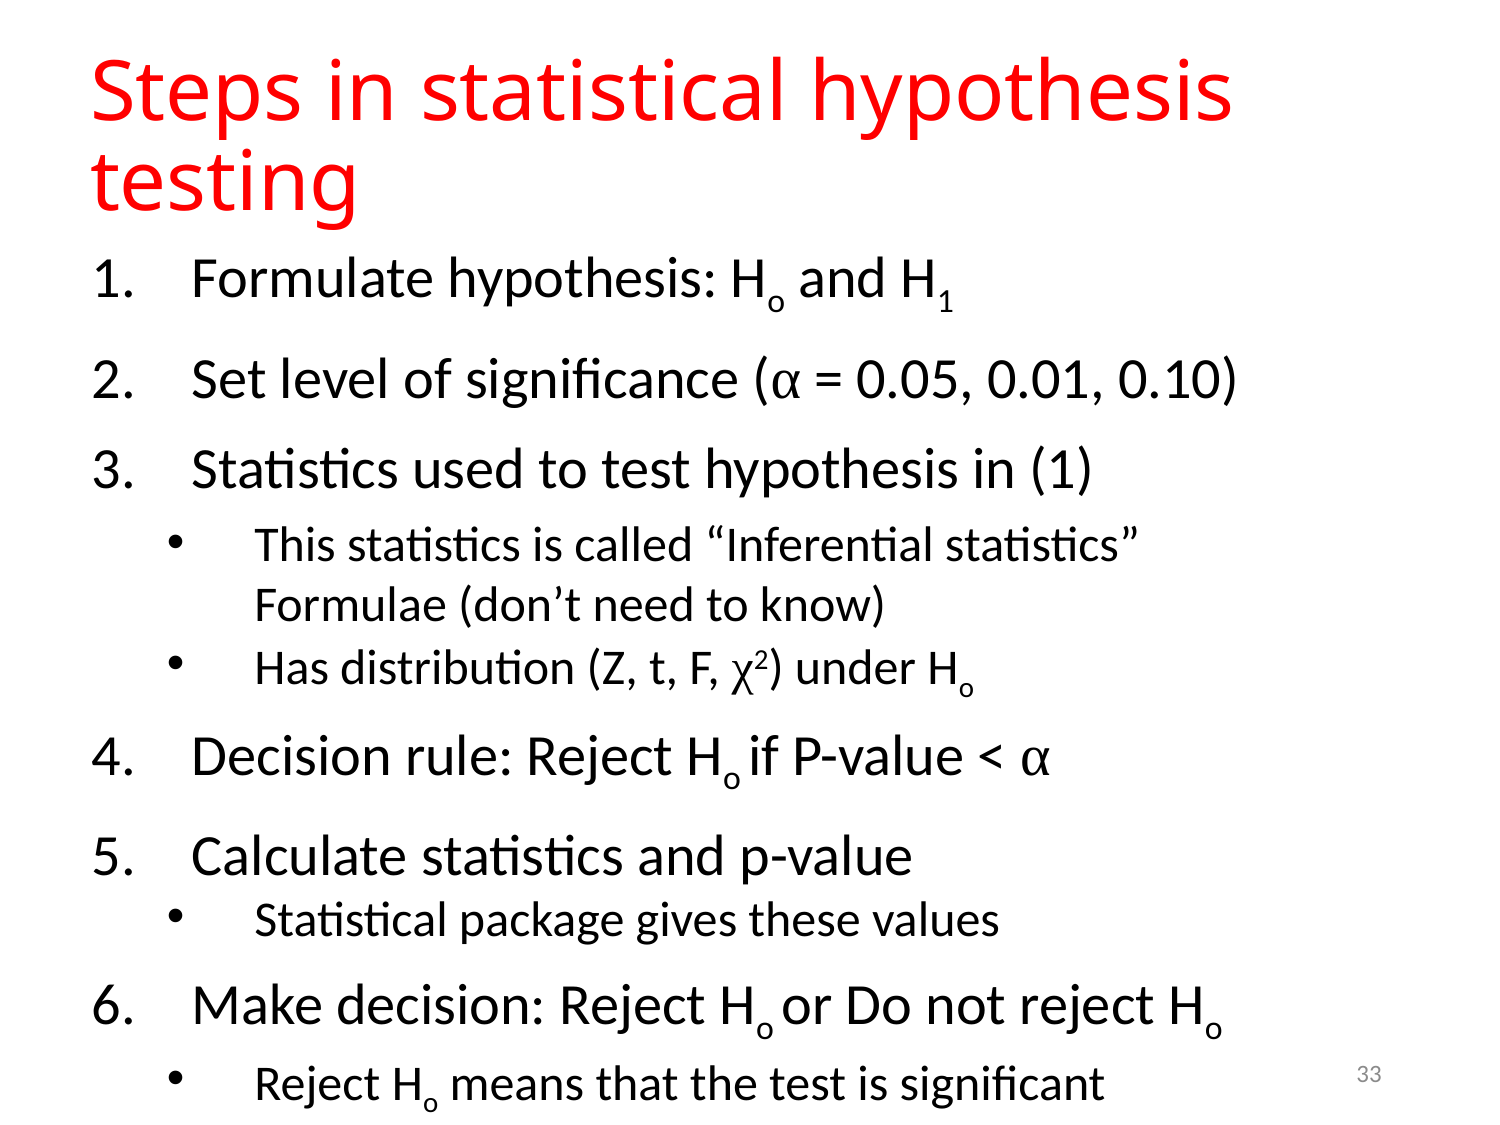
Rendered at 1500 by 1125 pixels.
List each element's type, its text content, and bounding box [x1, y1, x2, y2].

slide_number 33 [1059, 1042, 1397, 1103]
list Formulate hypothesis: Ho and H1 Set level of significance (α = 0.05, 0.01, 0.10) Statistics used to test hypothesis in (1) This statistics is called “Inferential statistics” Formulae (don’t need to know) Has distribution (Z, t, F, χ2) under Ho Decision rule: Reject Ho if P-value < α Calculate statistics and p-value Statistical package gives these values Make decision: Reject Ho or Do not reject Ho Reject Ho means that the test is significant [76, 231, 1427, 1095]
title Steps in statistical hypothesis testing [75, 45, 1459, 233]
